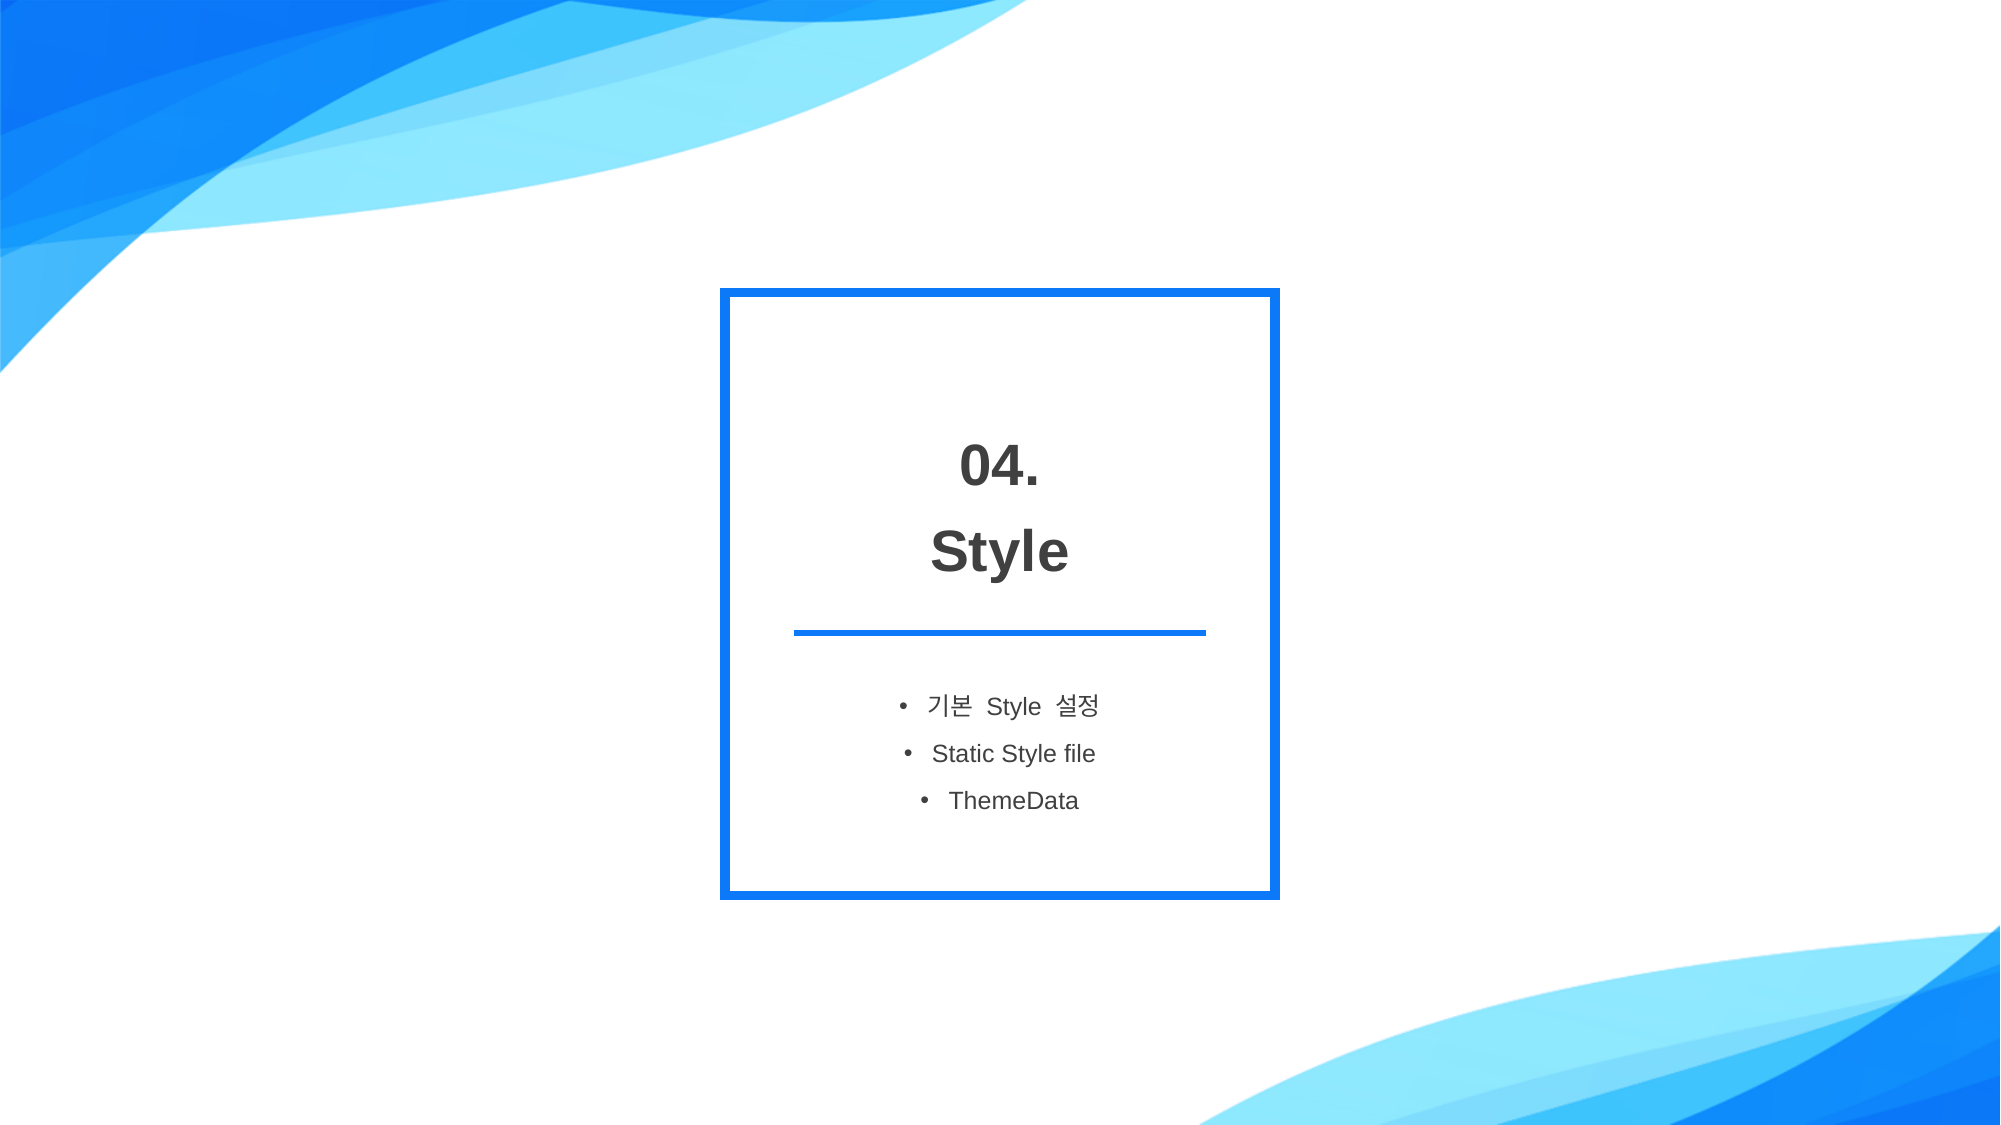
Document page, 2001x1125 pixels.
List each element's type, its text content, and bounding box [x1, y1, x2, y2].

text_box 기본 Style 설정 Static Style file ThemeData [861, 668, 1139, 822]
picture [0, 0, 1031, 377]
picture [1193, 919, 2000, 1125]
text_box [724, 291, 1276, 896]
